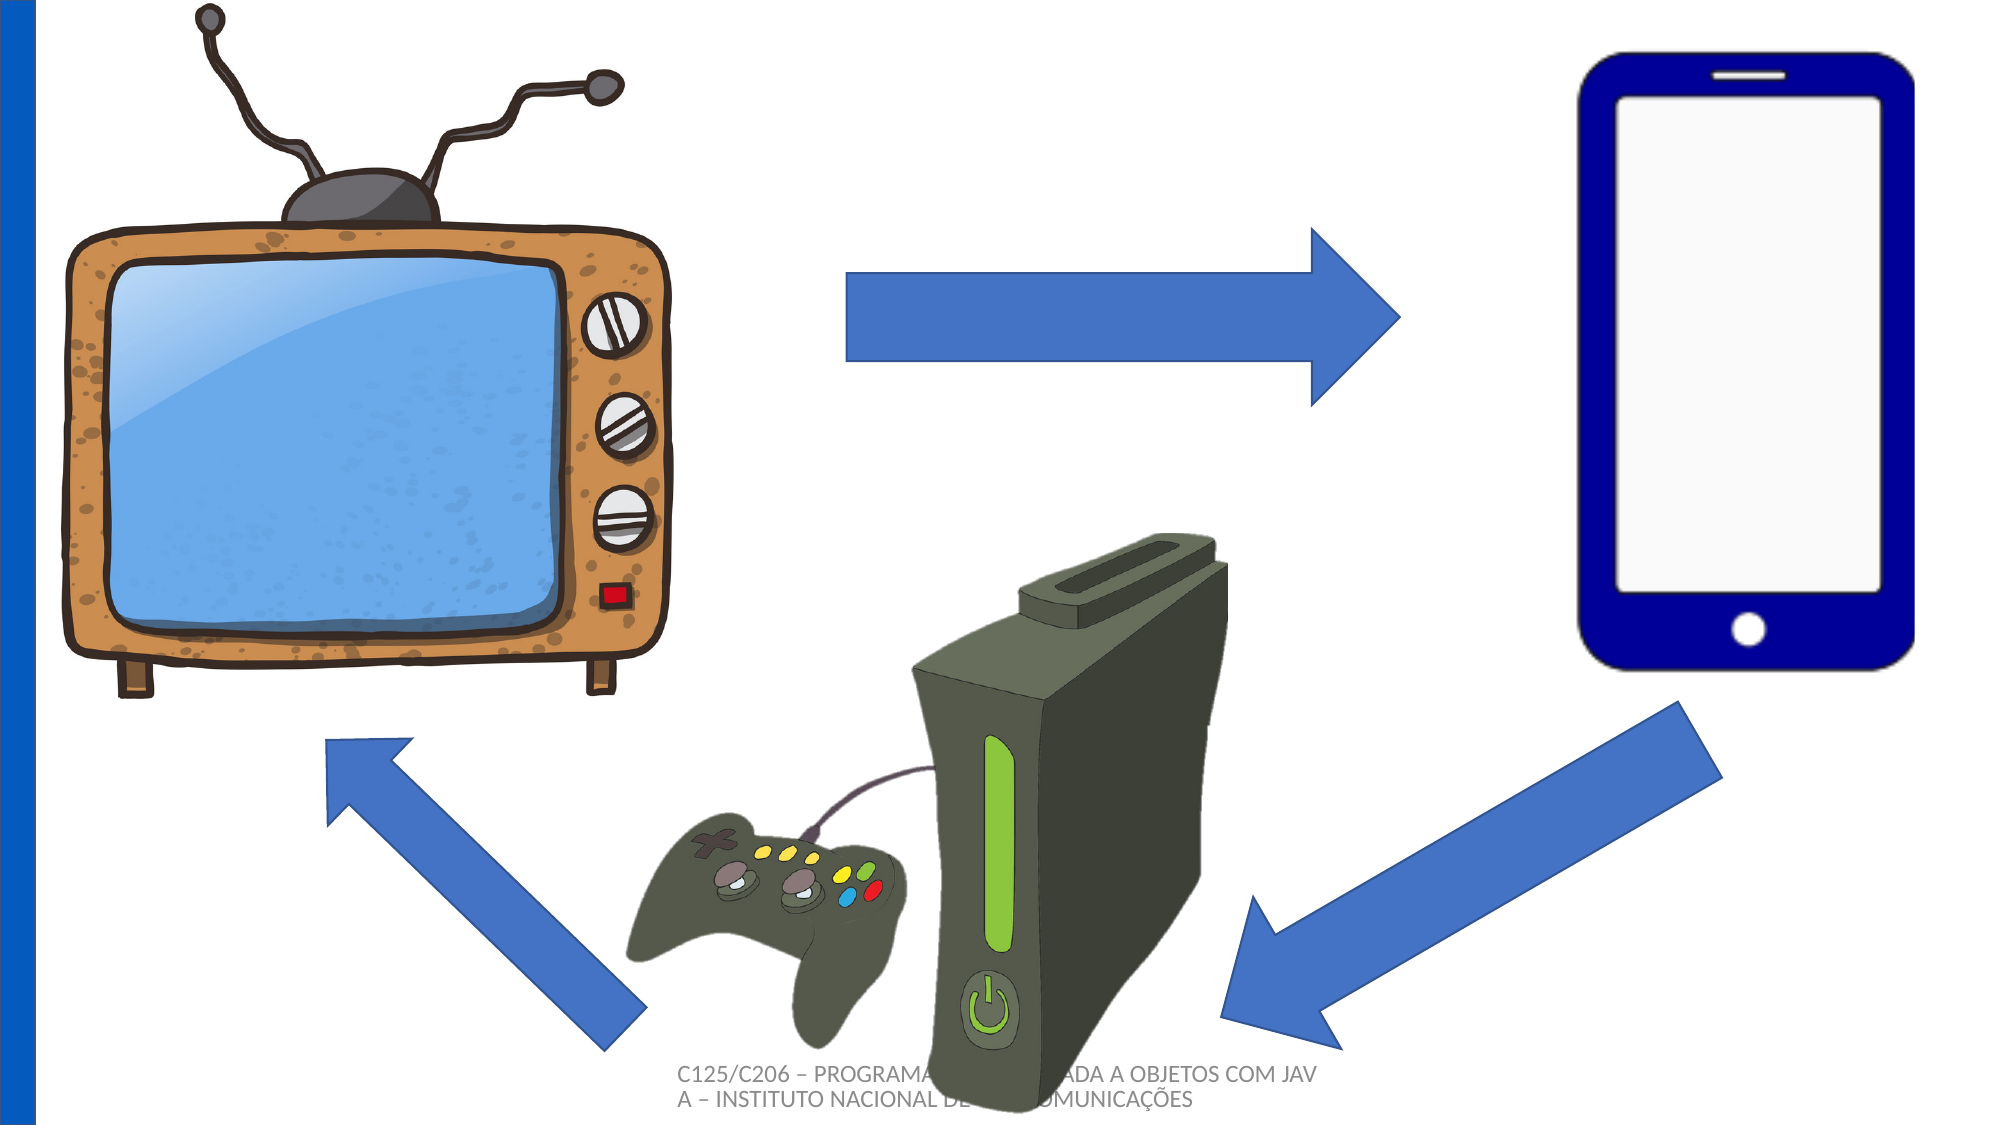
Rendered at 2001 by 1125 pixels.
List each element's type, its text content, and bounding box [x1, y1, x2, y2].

footer C125/C206 – PROGRAMAÇÃO ORIENTADA A OBJETOS COM JAVA – INSTITUTO NACIONAL DE TELECOMUNICAÇÕES [1274, 1042, 1338, 1103]
picture [1572, 47, 1915, 692]
text_box [845, 226, 1402, 408]
text_box [1274, 700, 1724, 1051]
text_box [0, 0, 36, 1125]
picture [61, 3, 1274, 1122]
text_box [325, 737, 614, 1053]
